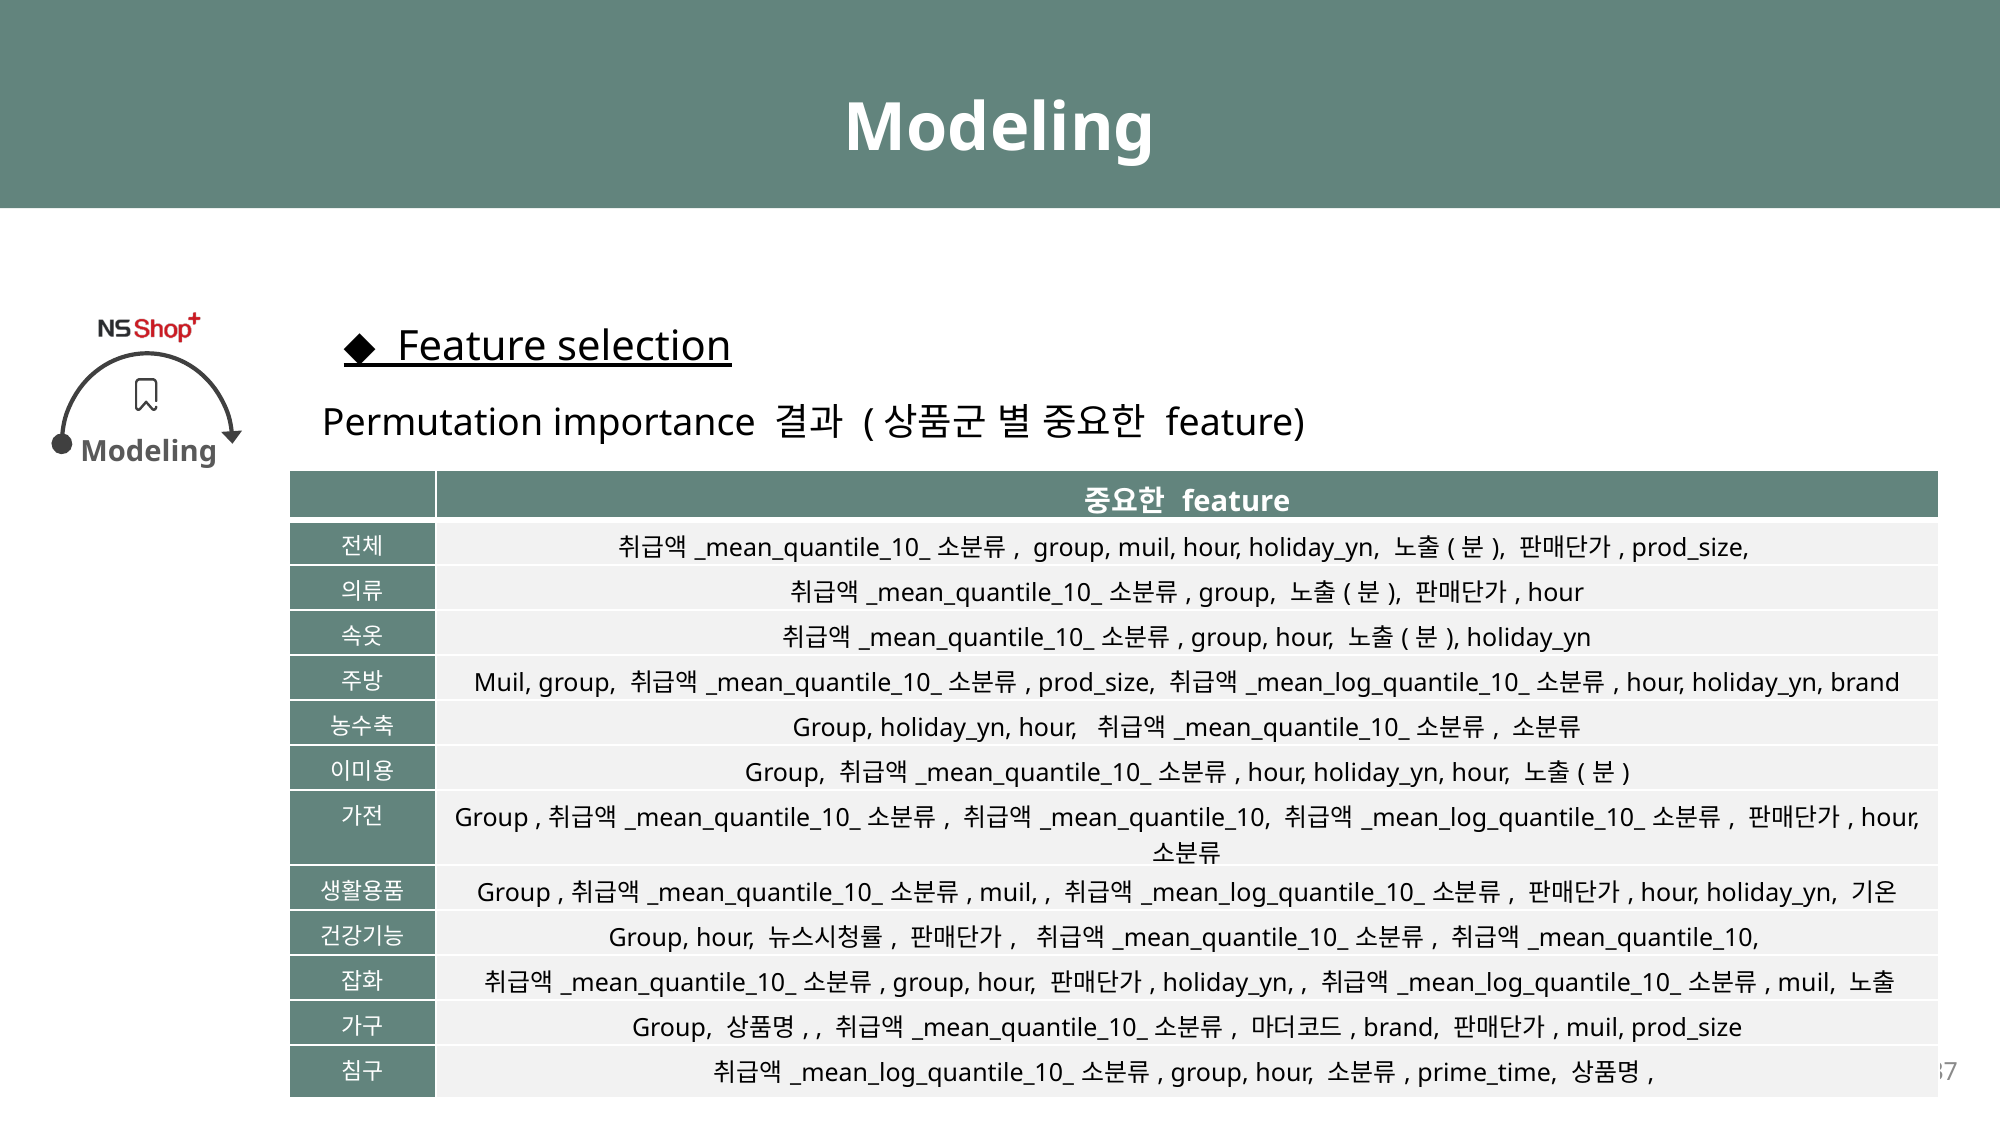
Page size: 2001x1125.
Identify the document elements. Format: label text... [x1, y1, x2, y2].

table_cell Group ,취급액_mean_quantile_10_소분류, 취급액_mean_quantile_10, 취급액_mean_log_quantile_10_소분류, 판매단가, hour, 소분류 [437, 791, 1938, 864]
table_cell Group, hour, 뉴스시청률, 판매단가, 취급액_mean_quantile_10_소분류, 취급액_mean_quantile_10, [437, 911, 1938, 954]
table_cell 속옷 [290, 611, 435, 654]
table_cell 가구 [290, 1001, 435, 1044]
table_cell Group, holiday_yn, hour, 취급액_mean_quantile_10_소분류, 소분류 [437, 701, 1938, 744]
table_cell 취급액_mean_quantile_10_소분류, group, hour, 판매단가, holiday_yn, , 취급액_mean_log_quantile_10_소분류, muil, 노출(분) [437, 956, 1938, 999]
table_cell 취급액_mean_quantile_10_소분류, group, muil, hour, holiday_yn, 노출(분), 판매단가, prod_size, [437, 523, 1938, 564]
table_cell Group, 취급액_mean_quantile_10_소분류, hour, holiday_yn, hour, 노출(분) [437, 746, 1938, 789]
text_box Permutation importance 결과 (상품군 별 중요한 feature) [307, 367, 1320, 469]
table_cell Group ,취급액_mean_quantile_10_소분류, muil, , 취급액_mean_log_quantile_10_소분류, 판매단가, hour, holiday_yn, 기온 [437, 866, 1938, 909]
table_cell 취급액_mean_quantile_10_소분류, group, hour, 노출(분), holiday_yn [437, 611, 1938, 654]
text_box Modeling [0, 0, 2000, 209]
table_header 중요한 feature [437, 471, 1938, 517]
table_cell Muil, group, 취급액_mean_quantile_10_소분류, prod_size, 취급액_mean_log_quantile_10_소분류, hour, holiday_yn, brand [437, 656, 1938, 699]
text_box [36, 309, 262, 469]
table_cell 전체 [290, 523, 435, 564]
table_cell 잡화 [290, 956, 435, 999]
table_cell 농수축 [290, 701, 435, 744]
table_cell 생활용품 [290, 866, 435, 909]
table_cell 건강기능 [290, 911, 435, 954]
table_cell 이미용 [290, 746, 435, 789]
table_cell 가전 [290, 791, 435, 864]
text_box ◆ Feature selection [328, 286, 747, 367]
table_cell 취급액_mean_quantile_10_소분류, group, 노출(분), 판매단가, hour [437, 566, 1938, 609]
table_header [290, 471, 435, 517]
table_cell 주방 [290, 656, 435, 699]
table_cell 취급액_mean_log_quantile_10_소분류, group, hour, 소분류, prime_time, 상품명, [437, 1046, 1938, 1097]
table_cell 침구 [290, 1046, 435, 1097]
slide_number 37 [1523, 1042, 1974, 1103]
table_cell Group, 상품명, , 취급액_mean_quantile_10_소분류, 마더코드, brand, 판매단가, muil, prod_size [437, 1001, 1938, 1044]
table_cell 의류 [290, 566, 435, 609]
